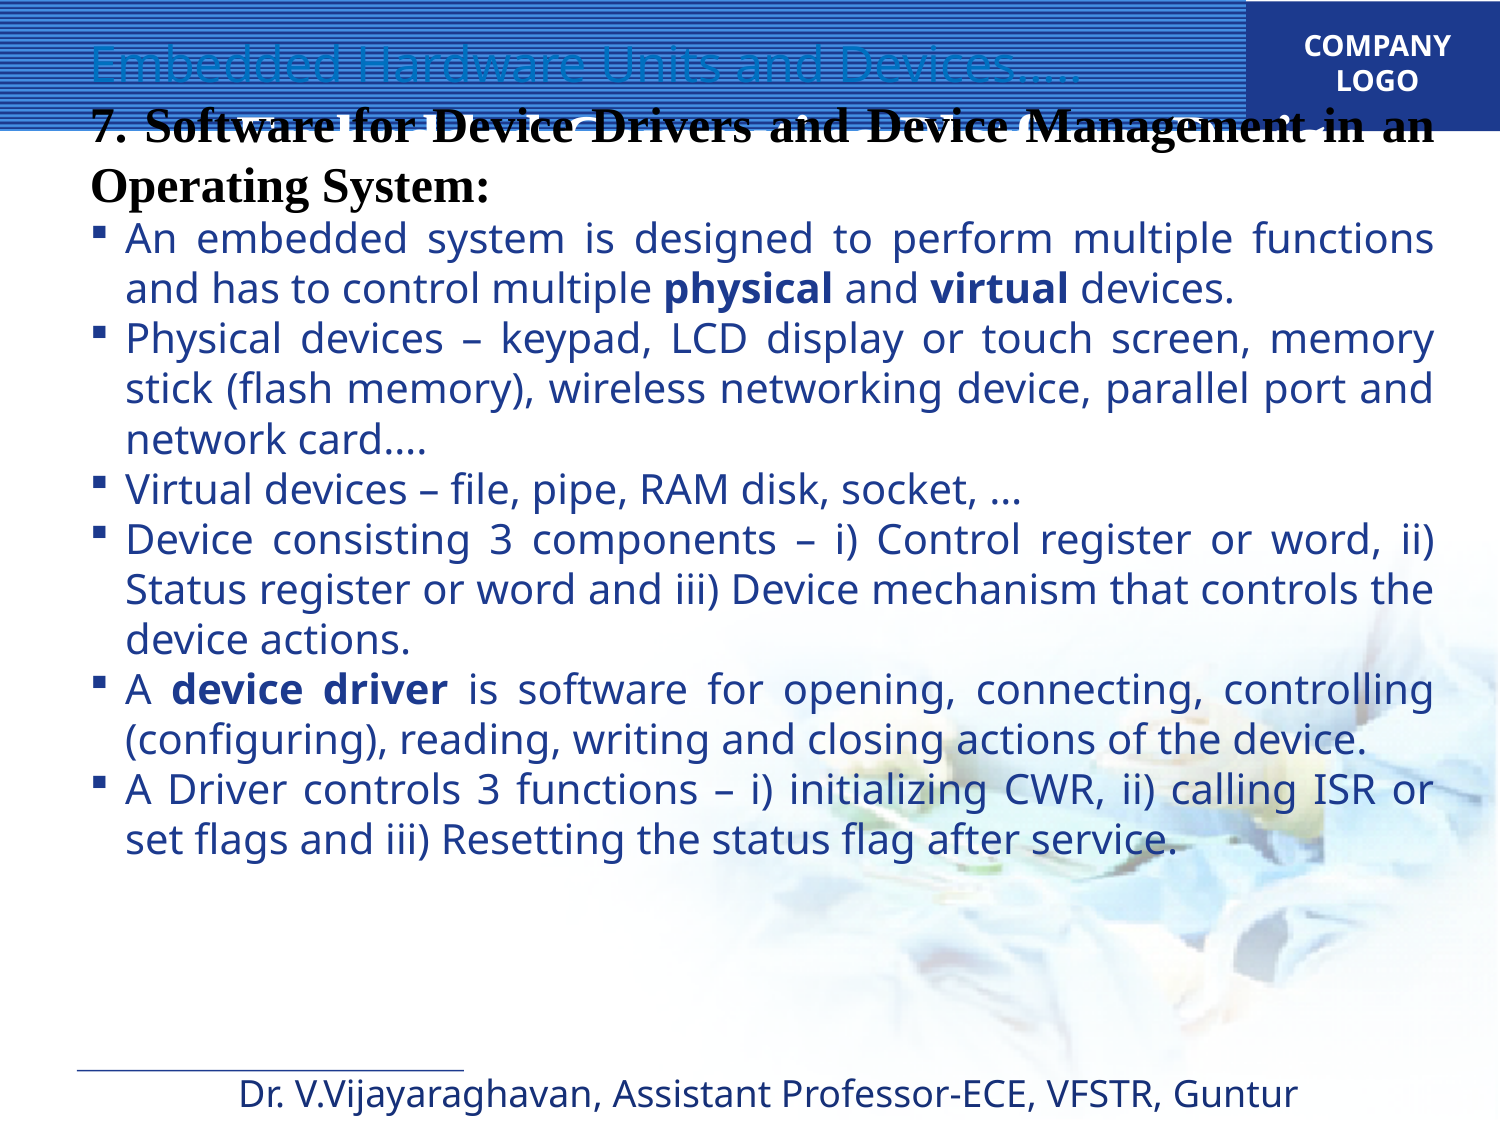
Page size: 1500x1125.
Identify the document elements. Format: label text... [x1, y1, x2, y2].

picture [464, 449, 1498, 1123]
text_box Embedded Hardware Units and Devices….. 7. Software for Device Drivers and Device Management in an Operating System: An embedded system is designed to perform multiple functions and has to control multiple physical and virtual devices. Physical devices – keypad, LCD display or touch screen, memory stick (flash memory), wireless networking device, parallel port and network card…. Virtual devices – file, pipe, RAM disk, socket, … Device consisting 3 components – i) Control register or word, ii) Status register or word and iii) Device mechanism that controls the device actions. A device driver is software for opening, connecting, controlling (configuring), reading, writing and closing actions of the device. A Driver controls 3 functions – i) initializing CWR, ii) calling ISR or set flags and iii) Resetting the status flag after service. [74, 24, 1450, 1021]
text_box Dr. V.Vijayaraghavan, Assistant Professor-ECE, VFSTR, Guntur [74, 1062, 1463, 1107]
picture [0, 0, 1246, 131]
